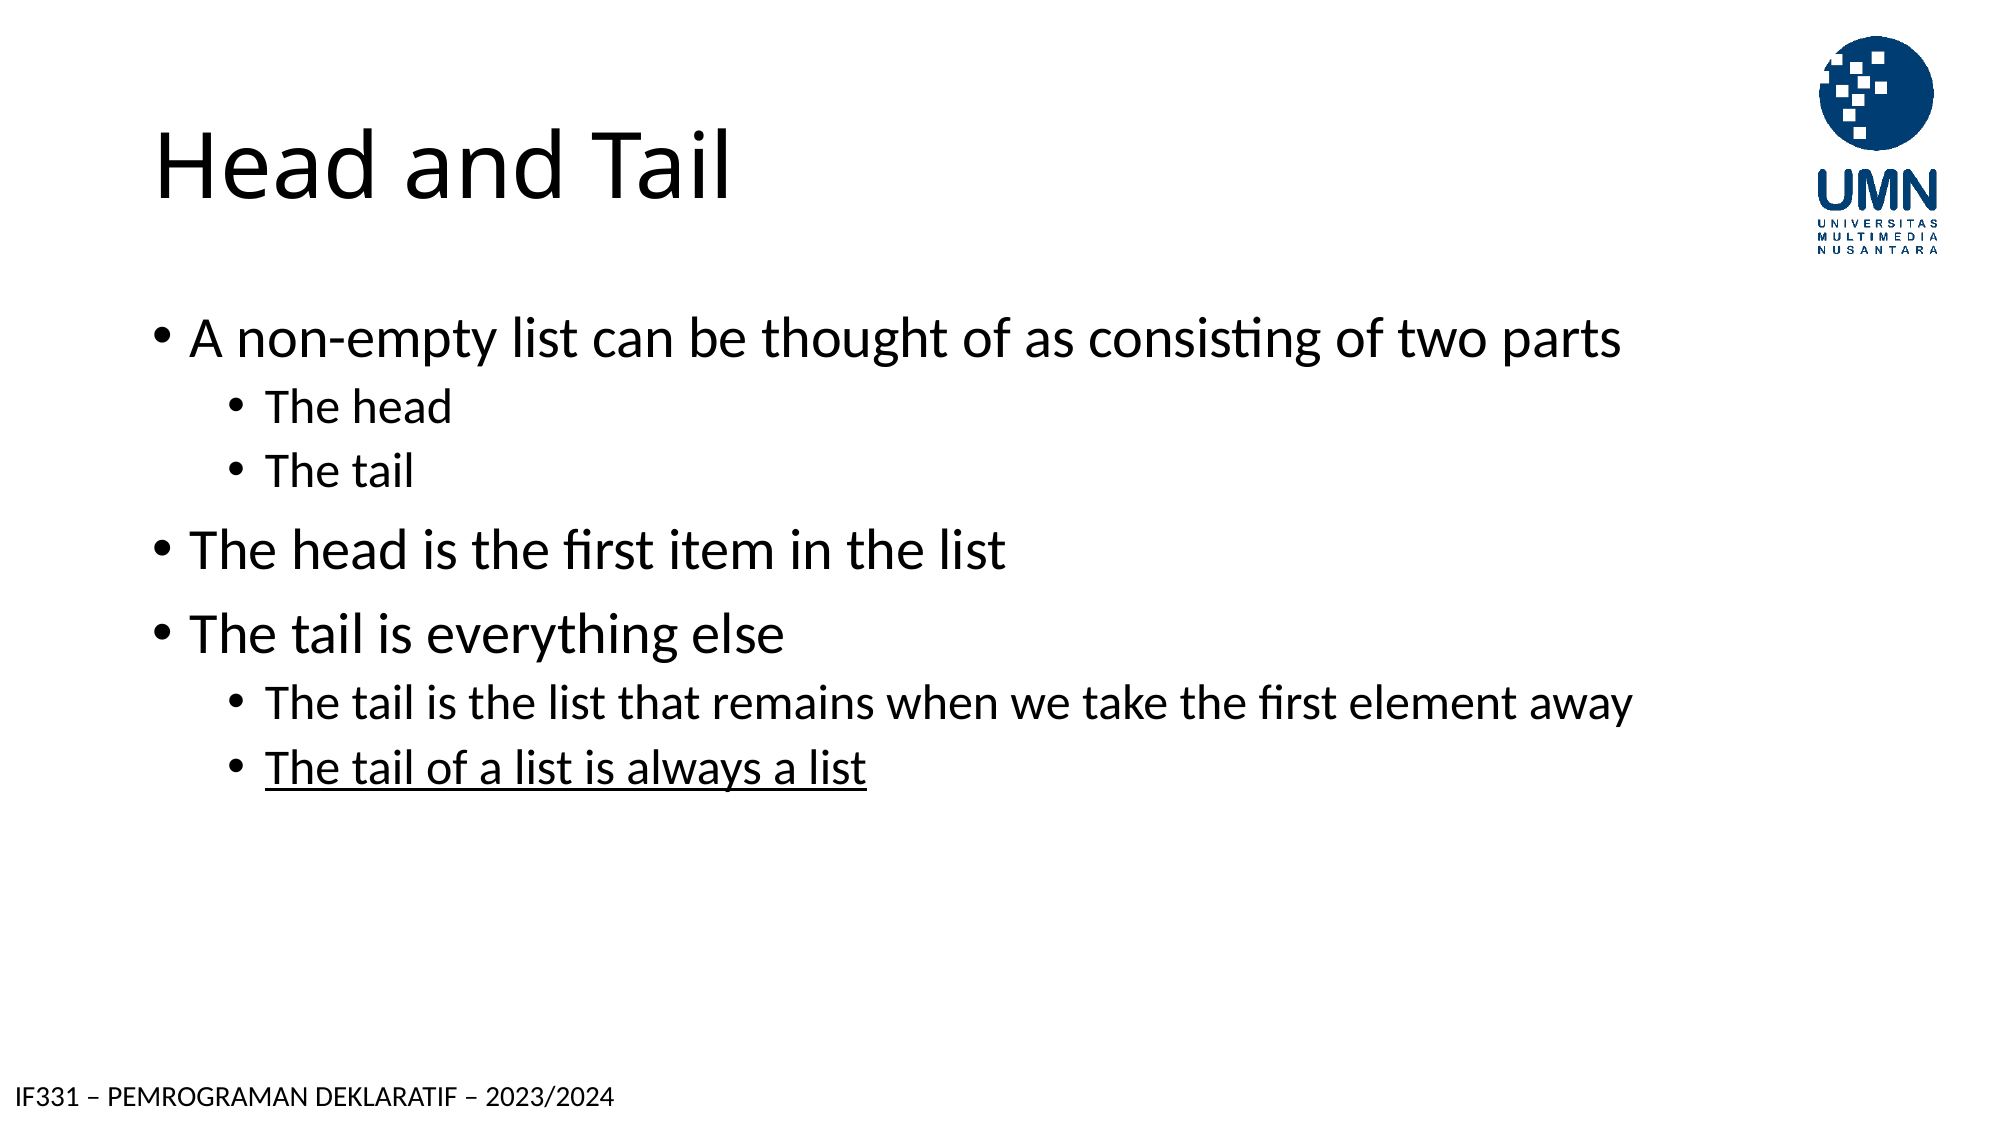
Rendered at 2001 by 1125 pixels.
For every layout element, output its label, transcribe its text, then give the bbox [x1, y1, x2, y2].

text_box IF331 – PEMROGRAMAN DEKLARATIF – 2023/2024 [0, 1069, 2000, 1120]
title Head and Tail [137, 59, 1863, 278]
picture [1818, 36, 1937, 254]
list A non-empty list can be thought of as consisting of two parts The head The tail The head is the first item in the list The tail is everything else The tail is the list that remains when we take the first element away The tail of a list is always a list [137, 299, 1863, 1014]
